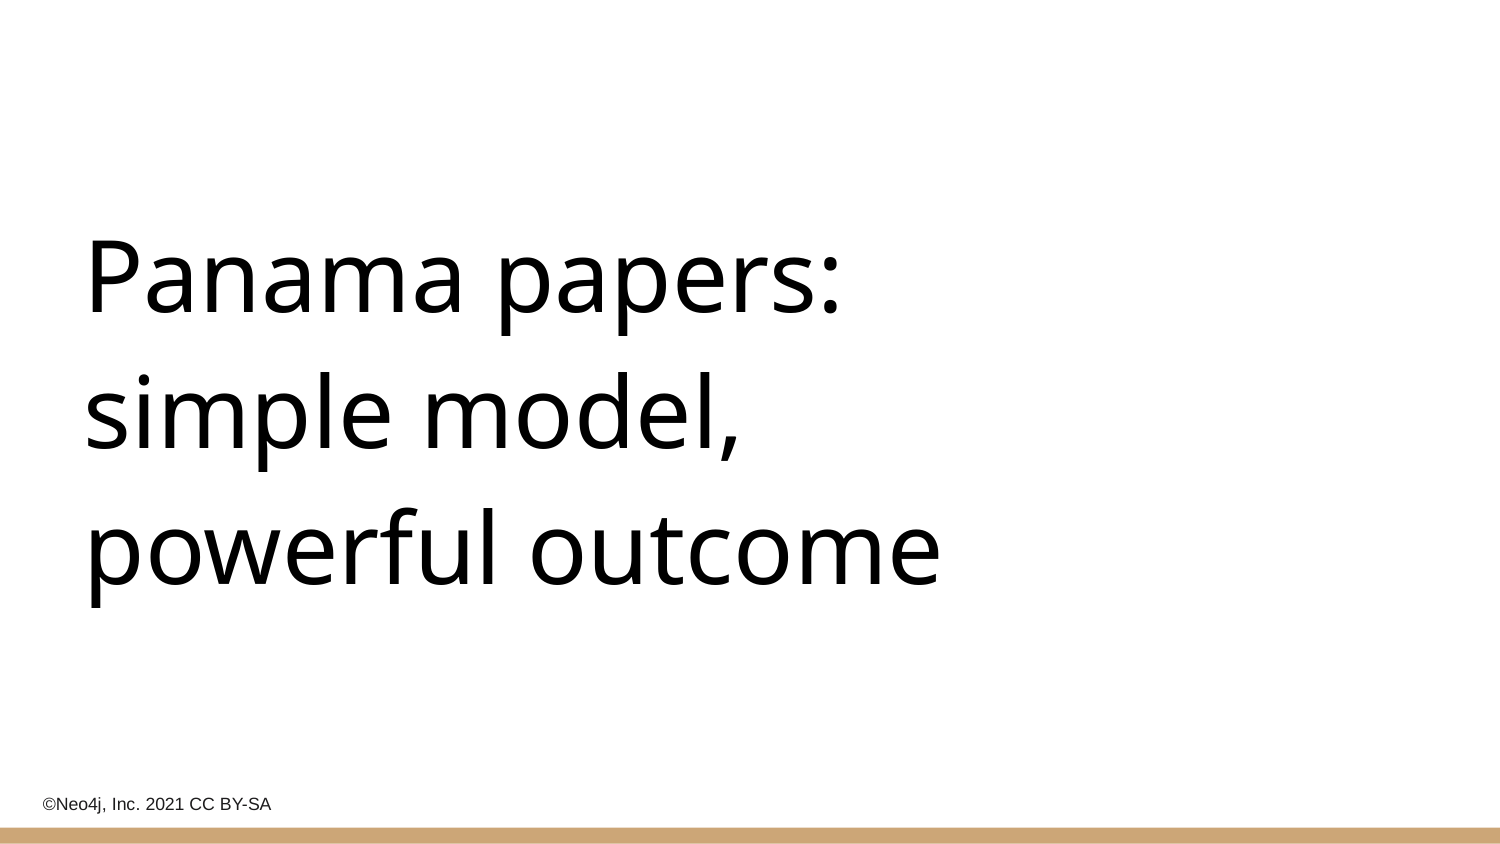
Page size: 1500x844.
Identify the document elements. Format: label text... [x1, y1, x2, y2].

title Panama papers: simple model, powerful outcome [80, 73, 1045, 745]
